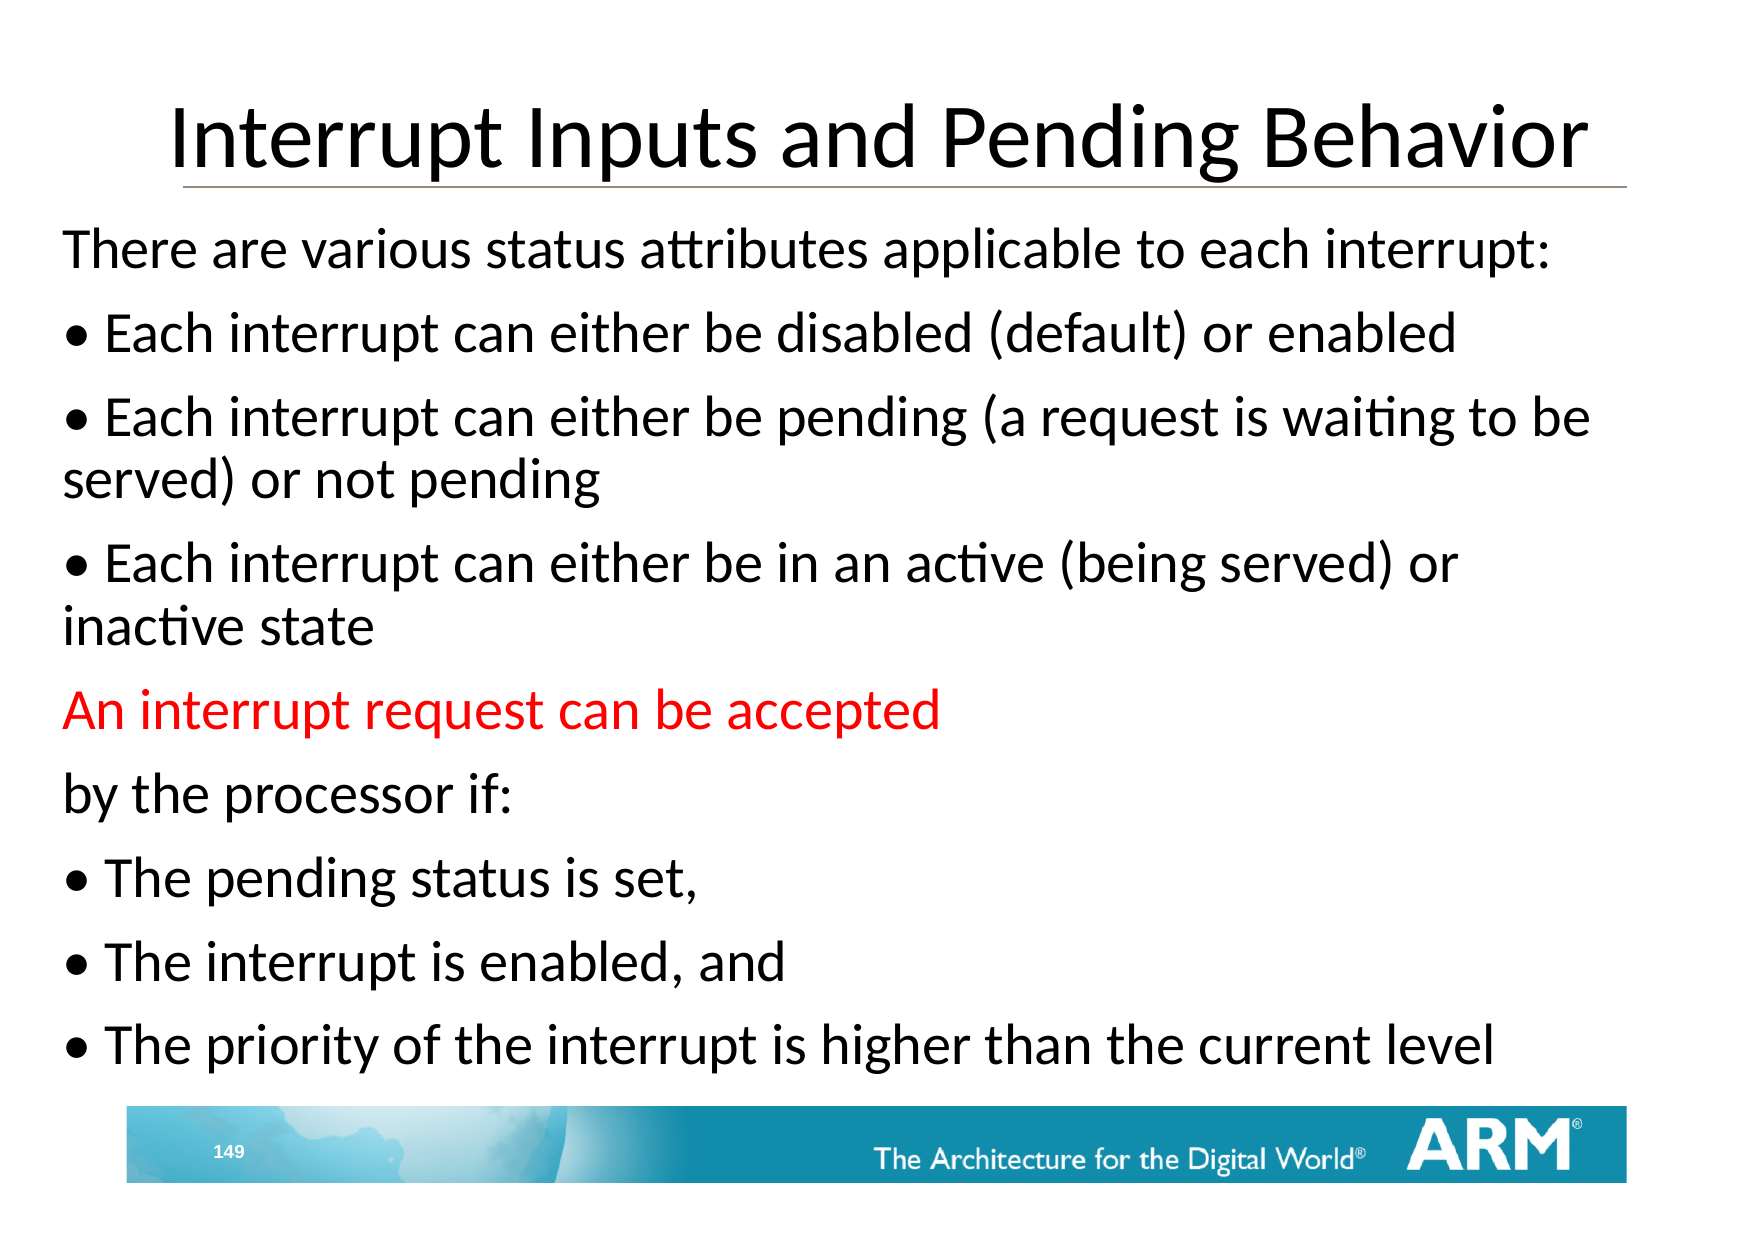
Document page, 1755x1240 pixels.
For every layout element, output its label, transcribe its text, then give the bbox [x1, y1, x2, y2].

picture [126, 1106, 1627, 1183]
title Interrupt Inputs and Pending Behavior [168, 88, 1664, 180]
list There are various status attributes applicable to each interrupt: • Each interrupt can either be disabled (default) or enabled • Each interrupt can either be pending (a request is waiting to be served) or not pending • Each interrupt can either be in an active (being served) or inactive state An interrupt request can be accepted by the processor if: • The pending status is set, • The interrupt is enabled, and • The priority of the interrupt is higher than the current level [62, 218, 1615, 492]
slide_number 149 [198, 1139, 287, 1187]
